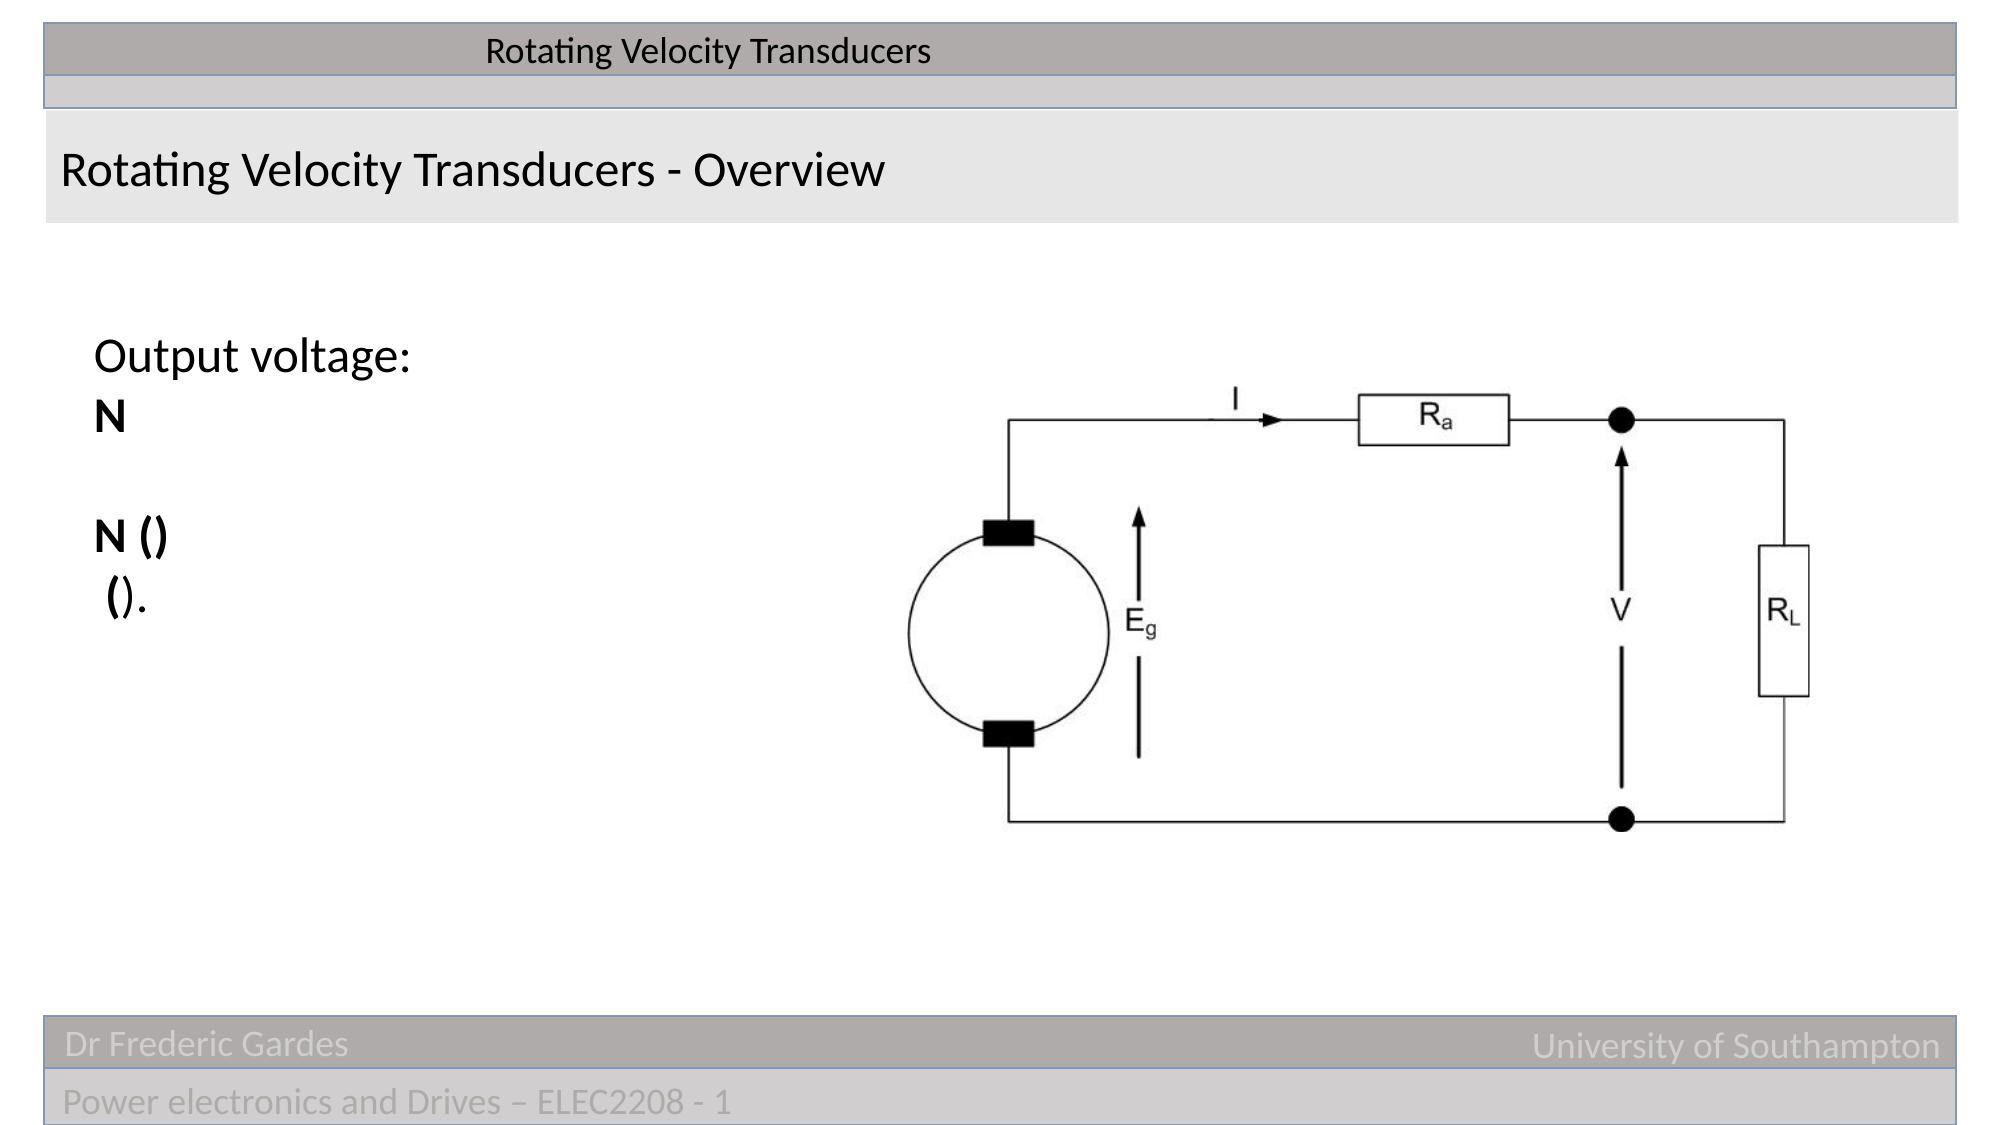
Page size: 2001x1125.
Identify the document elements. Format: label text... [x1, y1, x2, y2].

picture [907, 376, 1810, 832]
text_box Rotating Velocity Transducers - Overview [45, 109, 1959, 224]
text_box Rotating Velocity Transducers [470, 18, 948, 79]
